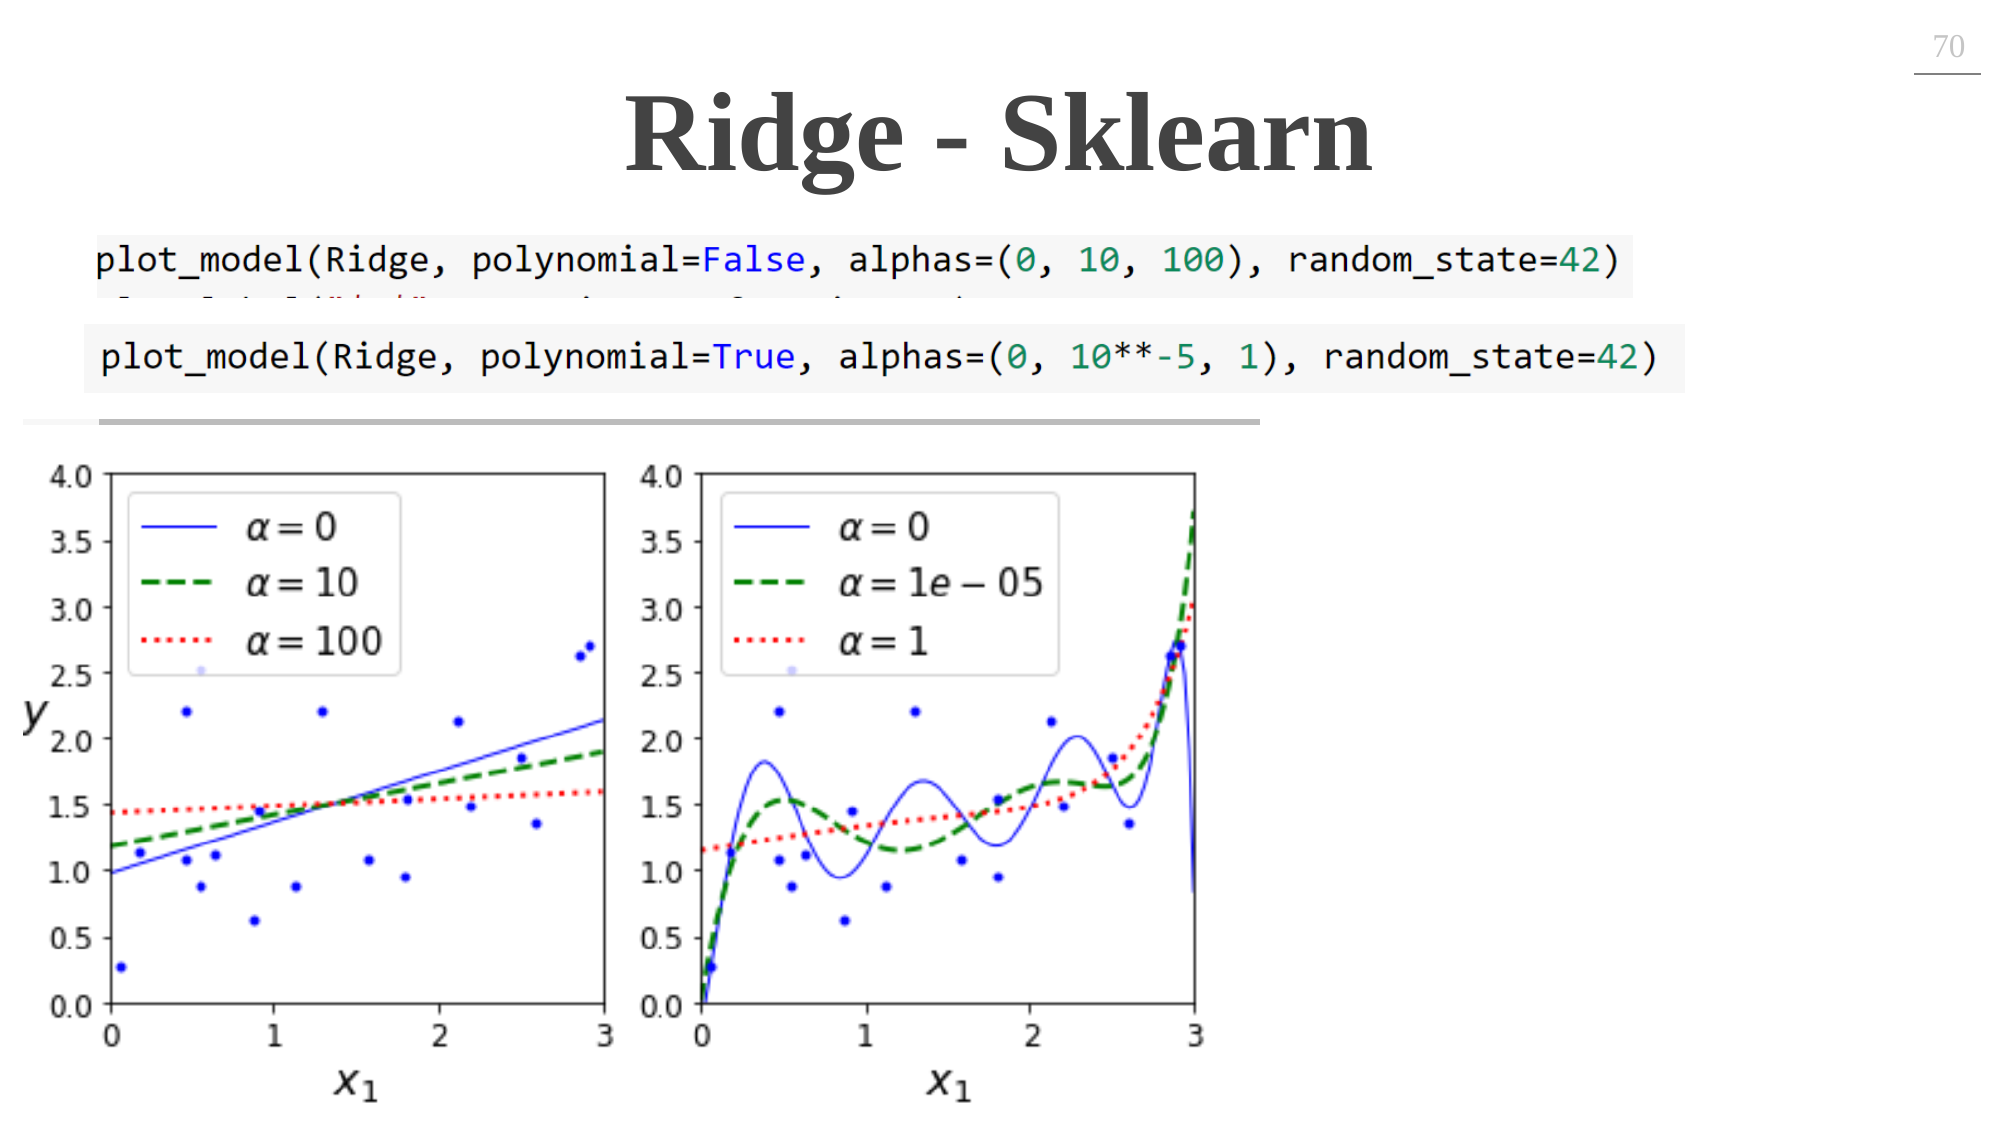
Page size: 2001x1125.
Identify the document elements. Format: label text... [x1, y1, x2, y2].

picture [23, 419, 1260, 1125]
picture [84, 324, 1685, 393]
slide_number 70 [1896, 13, 1981, 74]
title Ridge - Sklearn [0, 43, 2000, 224]
picture [97, 235, 1633, 298]
